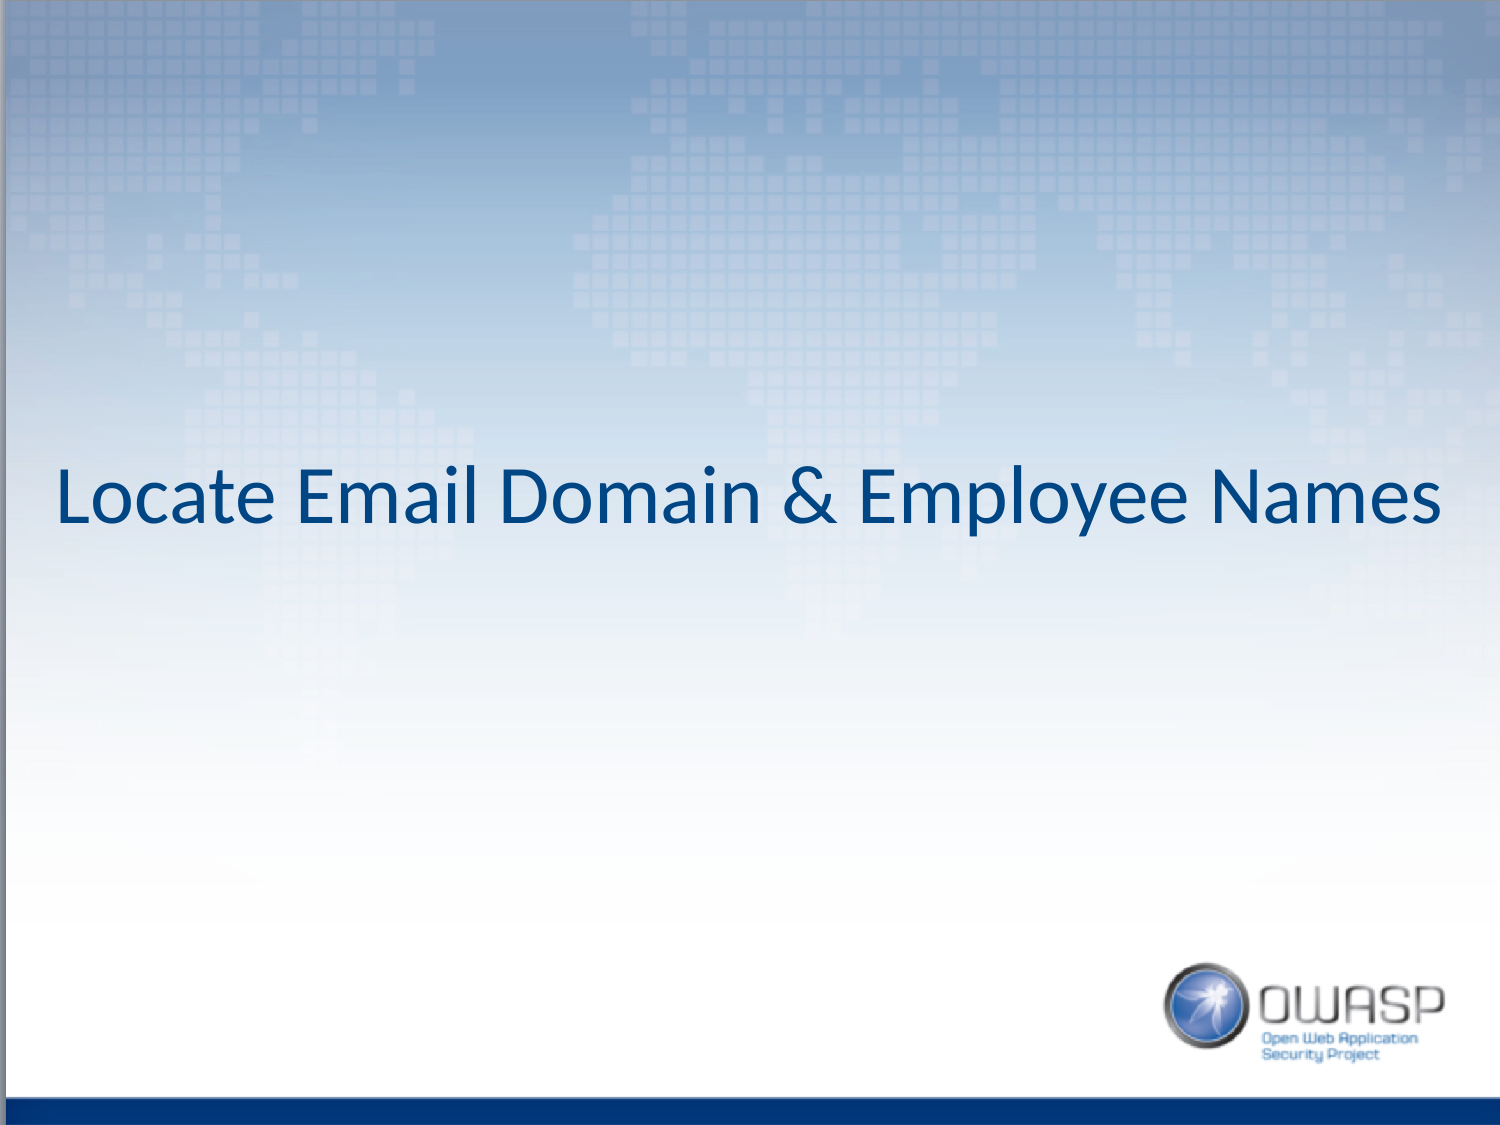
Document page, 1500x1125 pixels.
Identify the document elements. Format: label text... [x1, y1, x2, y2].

picture [0, 0, 1500, 396]
text_box Locate Email Domain & Employee Names [0, 396, 1500, 584]
picture [0, 584, 1500, 1125]
